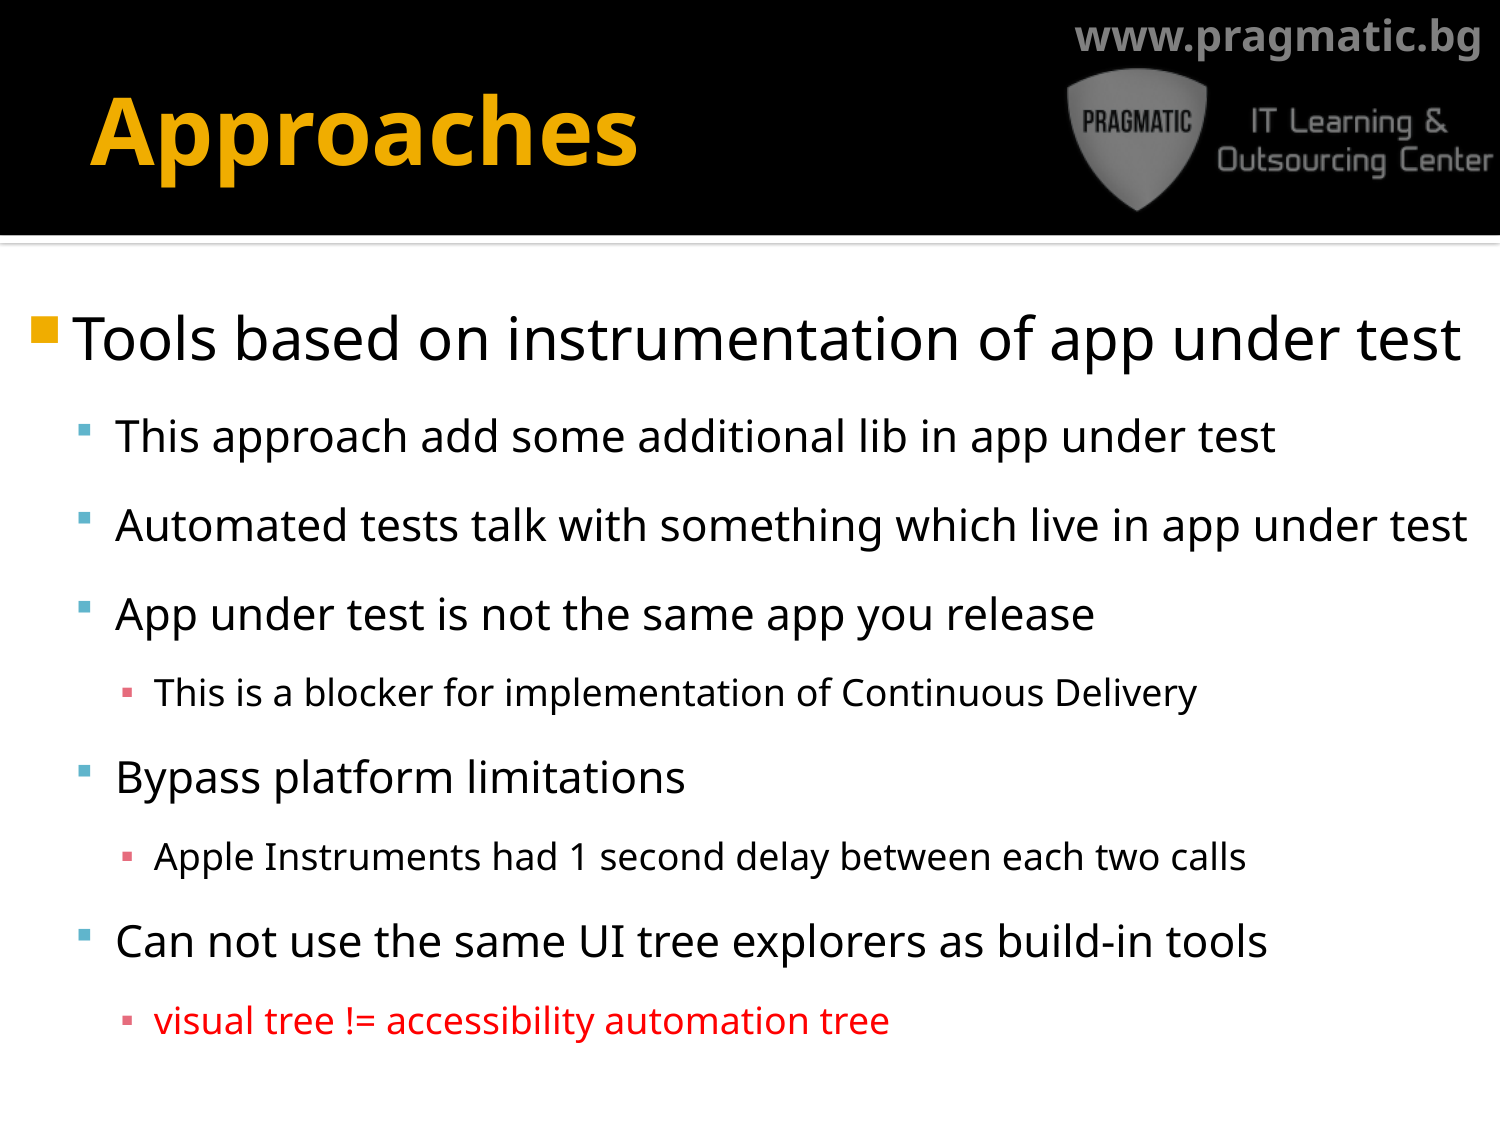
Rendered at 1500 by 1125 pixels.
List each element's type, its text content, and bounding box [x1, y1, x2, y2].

title Approaches [75, 24, 1063, 231]
list Tools based on instrumentation of app under test This approach add some additional lib in app under test Automated tests talk with something which live in app under test App under test is not the same app you release This is a blocker for implementation of Continuous Delivery Bypass platform limitations Apple Instruments had 1 second delay between each two calls Can not use the same UI tree explorers as build-in tools visual tree != accessibility automation tree [0, 249, 1500, 1125]
picture [1063, 62, 1500, 217]
